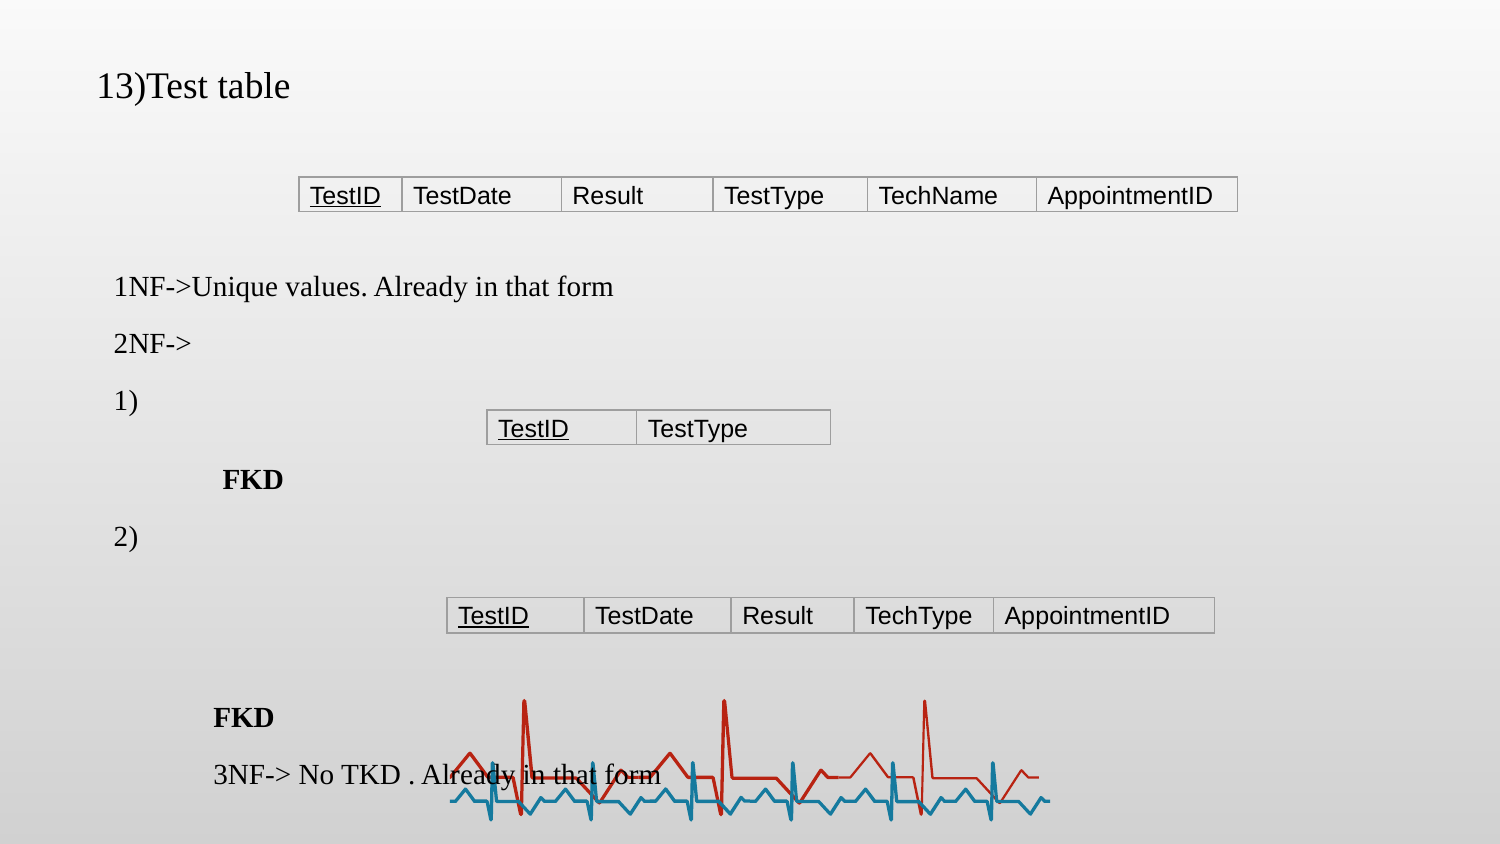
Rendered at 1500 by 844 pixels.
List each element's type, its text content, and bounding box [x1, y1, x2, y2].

table_header TestDate [403, 178, 561, 211]
table_header TestID [448, 598, 583, 632]
text_box FKD 2) [98, 447, 849, 560]
table_header TestDate [585, 598, 730, 632]
table_header TestType [714, 178, 867, 211]
table_header TestID [488, 411, 636, 444]
table_header Result [732, 598, 853, 632]
table_header AppointmentID [994, 598, 1214, 632]
table_header AppointmentID [1037, 178, 1237, 211]
table_header TechType [855, 598, 993, 632]
text_box FKD 3NF-> No TKD . Already in that form [198, 685, 949, 798]
table_header TechName [868, 178, 1036, 211]
text_box 1NF->Unique values. Already in that form 2NF-> 1) [98, 254, 849, 425]
table_header TestType [637, 411, 830, 444]
table_header TestID [300, 178, 401, 211]
text_box 13)Test table [81, 47, 316, 114]
table_header Result [562, 178, 712, 211]
